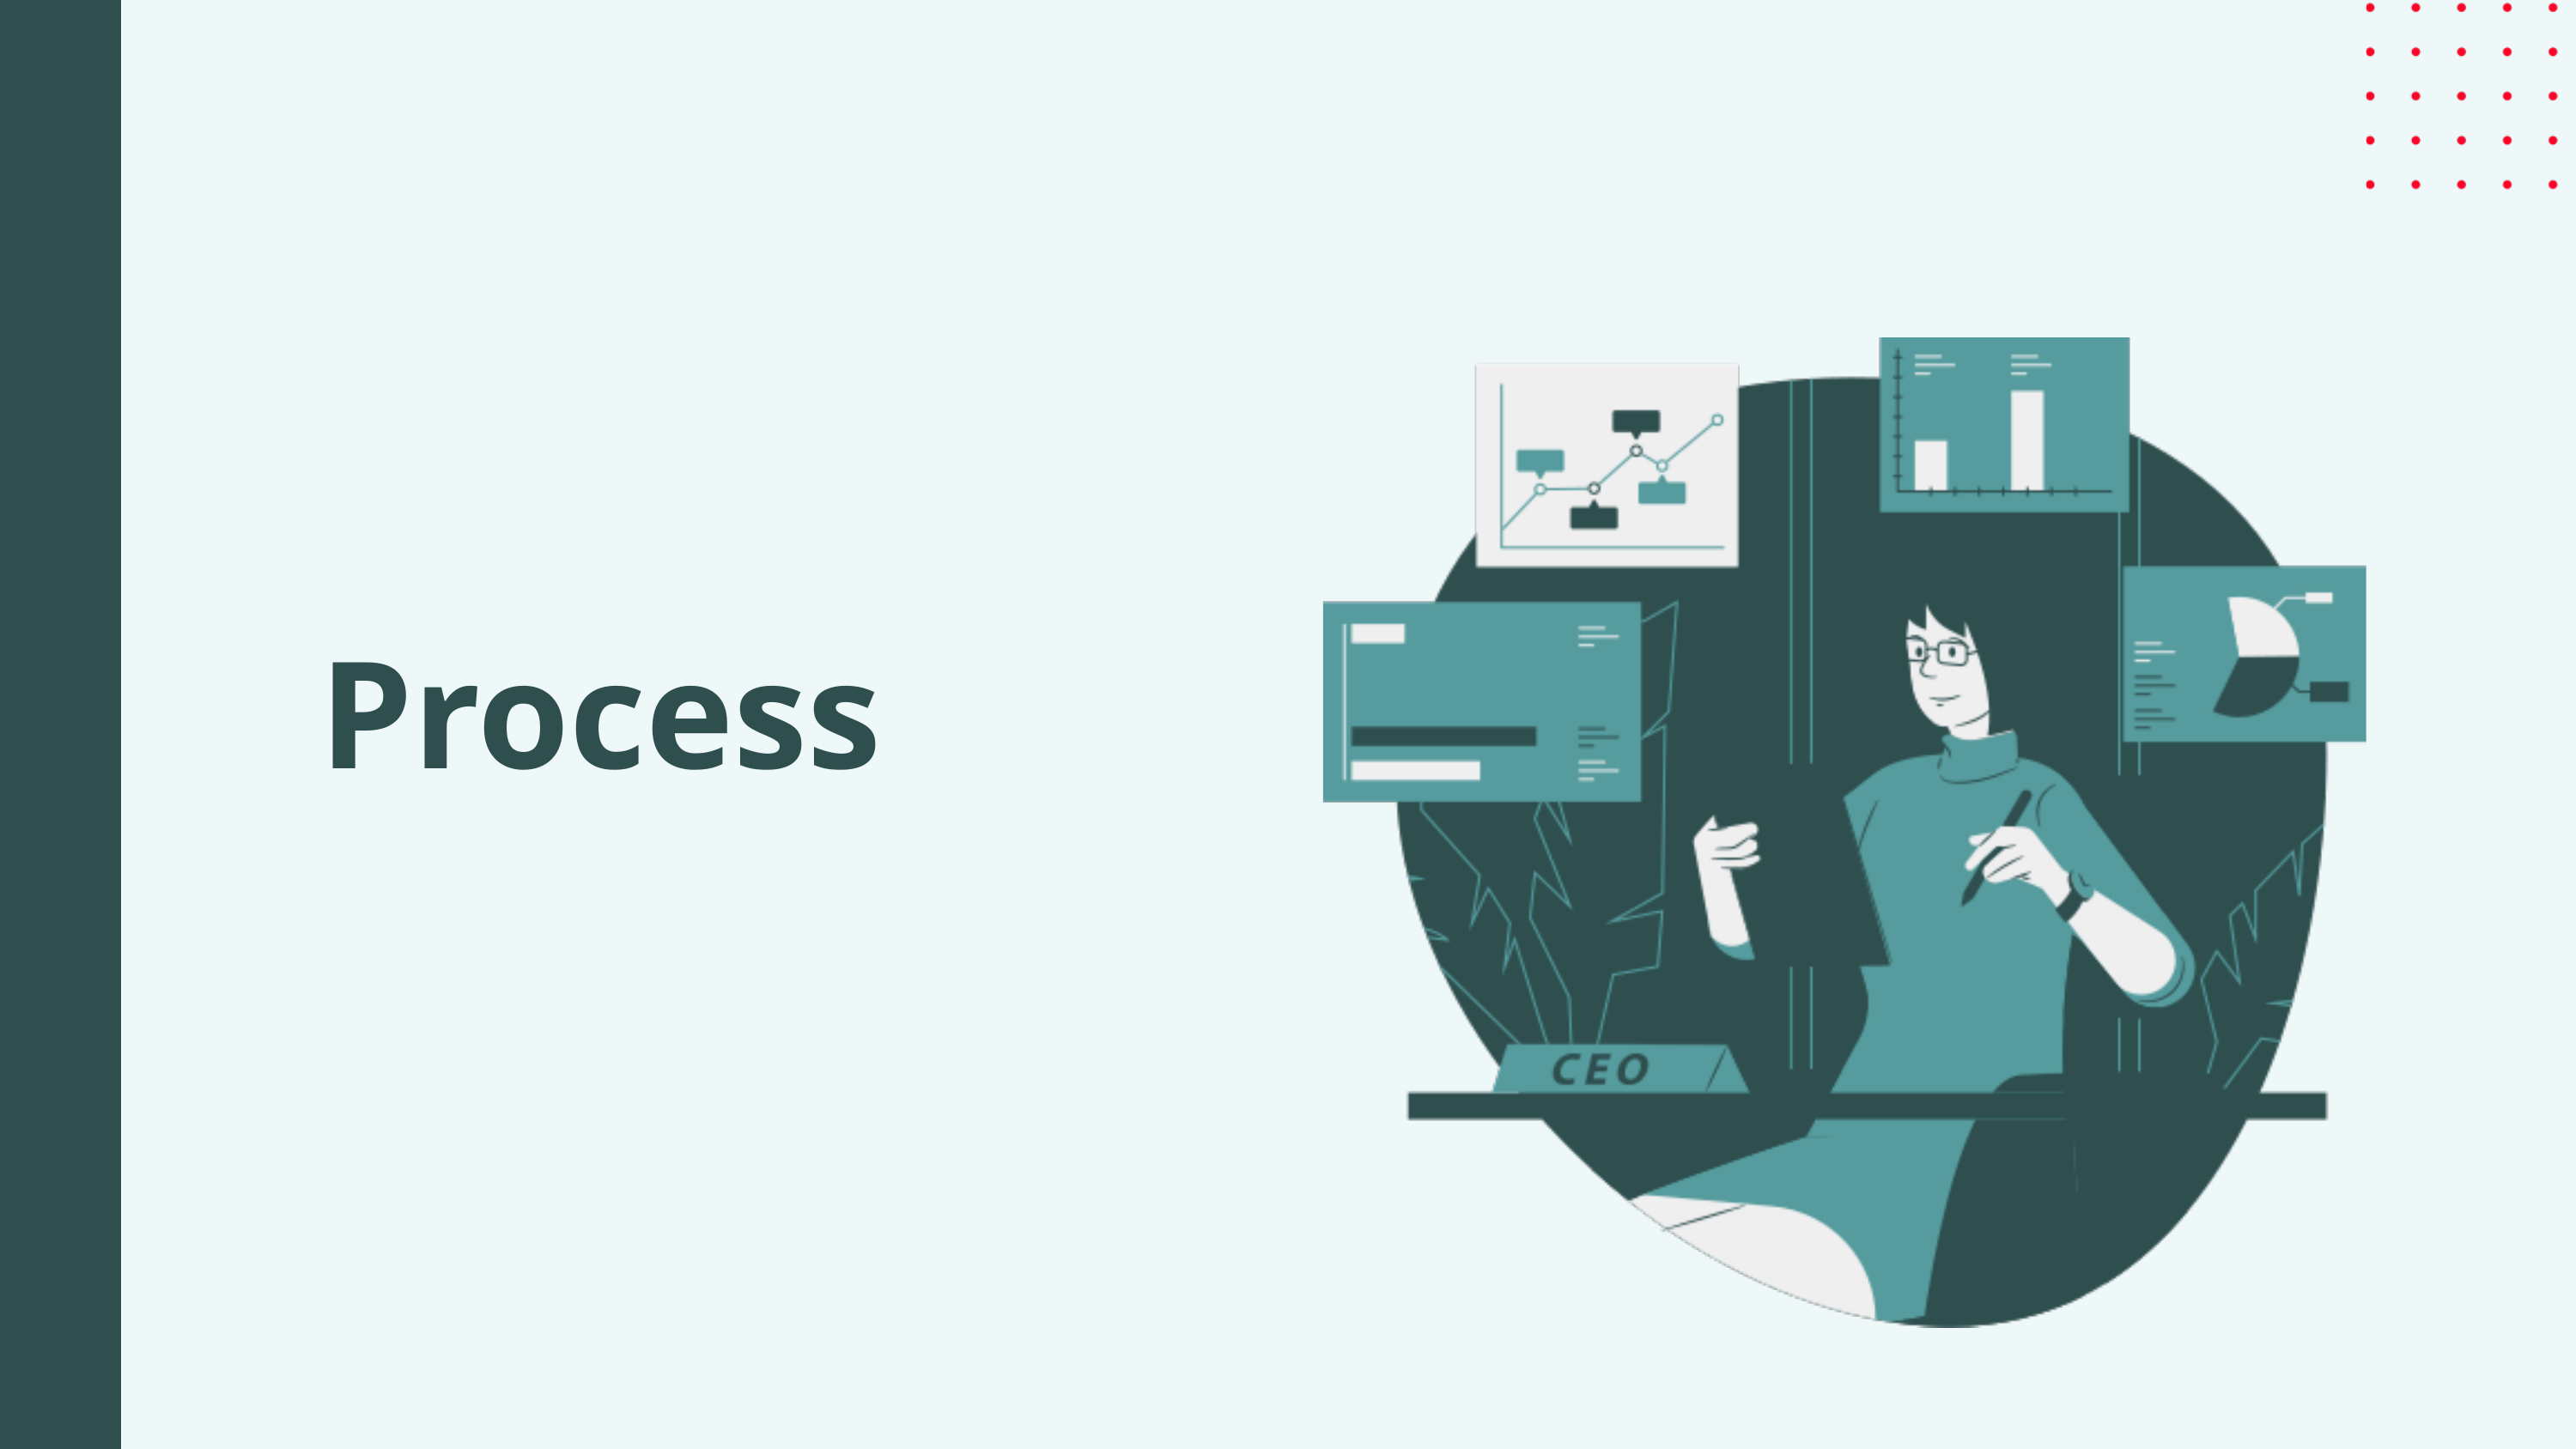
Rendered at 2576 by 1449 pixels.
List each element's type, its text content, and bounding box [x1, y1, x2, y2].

text_box Process [319, 644, 969, 799]
text_box [1322, 337, 2366, 1328]
text_box [2366, 0, 2576, 190]
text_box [0, 0, 122, 1449]
